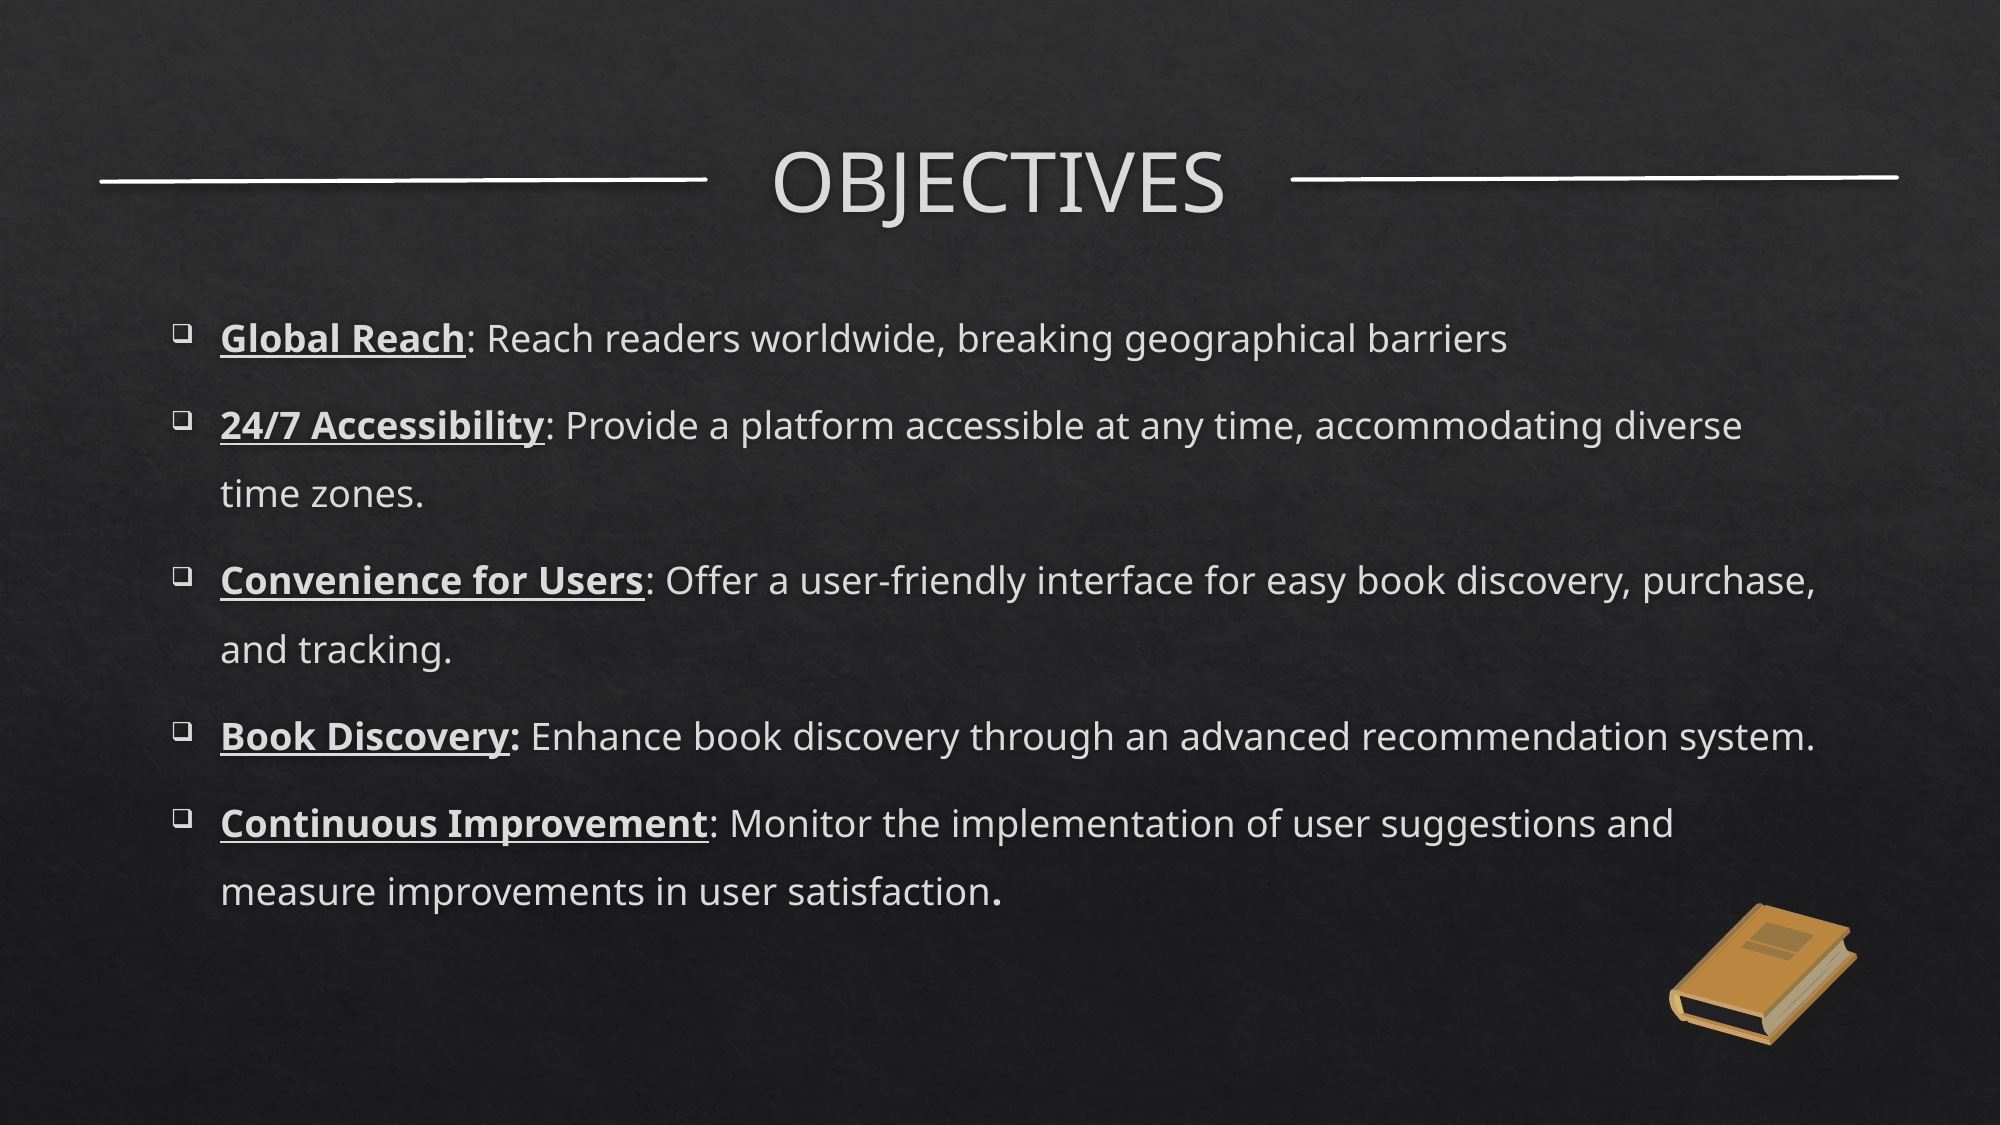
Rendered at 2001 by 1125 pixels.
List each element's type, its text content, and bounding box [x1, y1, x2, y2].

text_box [1665, 904, 1860, 1046]
list Global Reach: Reach readers worldwide, breaking geographical barriers 24/7 Accessibility: Provide a platform accessible at any time, accommodating diverse time zones. Convenience for Users: Offer a user-friendly interface for easy book discovery, purchase, and tracking. Book Discovery: Enhance book discovery through an advanced recommendation system. Continuous Improvement: Monitor the implementation of user suggestions and measure improvements in user satisfaction. [149, 284, 1849, 950]
title OBJECTIVES [149, 99, 1849, 260]
